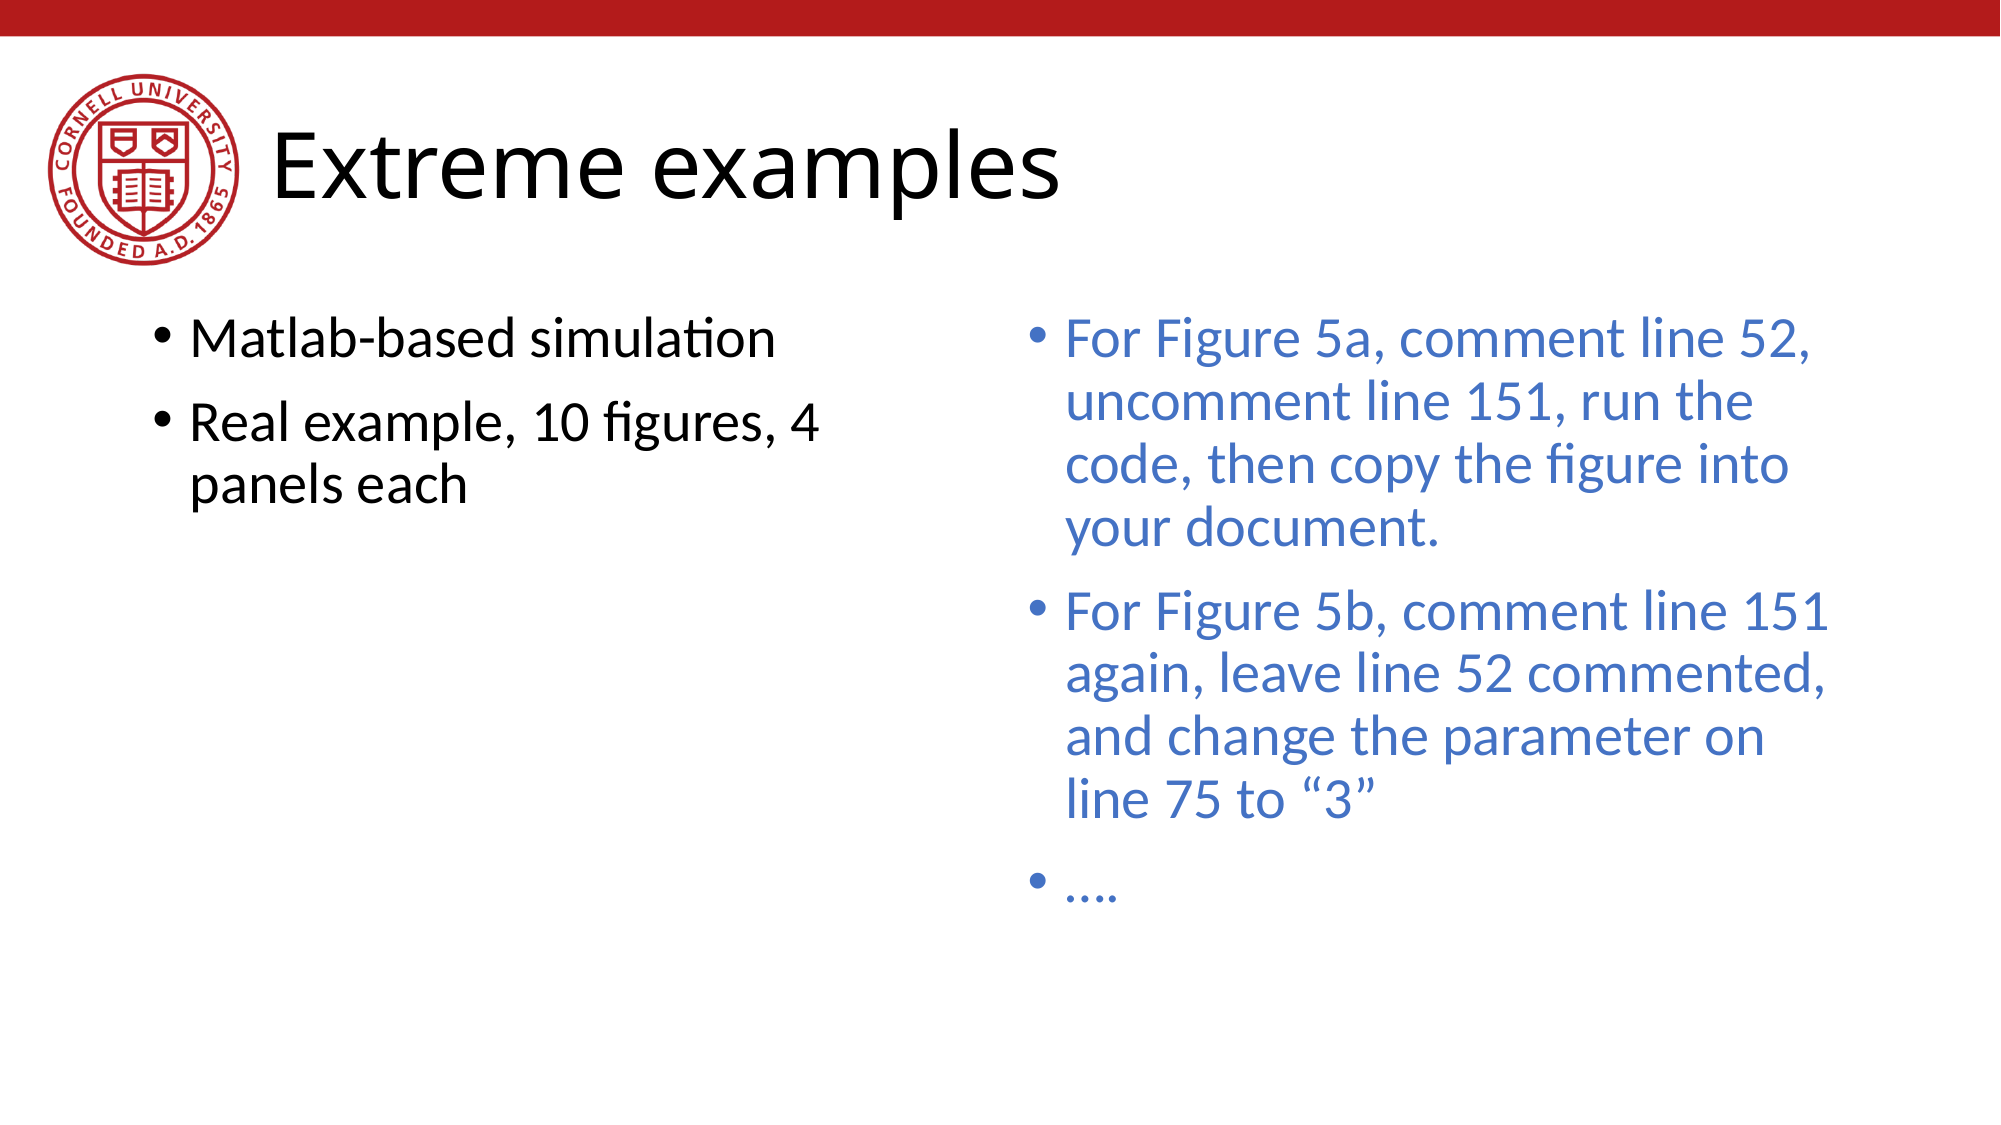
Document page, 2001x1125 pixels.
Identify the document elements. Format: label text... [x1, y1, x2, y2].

list For Figure 5a, comment line 52, uncomment line 151, run the code, then copy the figure into your document. For Figure 5b, comment line 151 again, leave line 52 commented, and change the parameter on line 75 to “3” …. [1012, 299, 1863, 1014]
list Matlab-based simulation Real example, 10 figures, 4 panels each [137, 299, 988, 1014]
title Extreme examples [254, 59, 1863, 278]
picture [39, 65, 254, 274]
